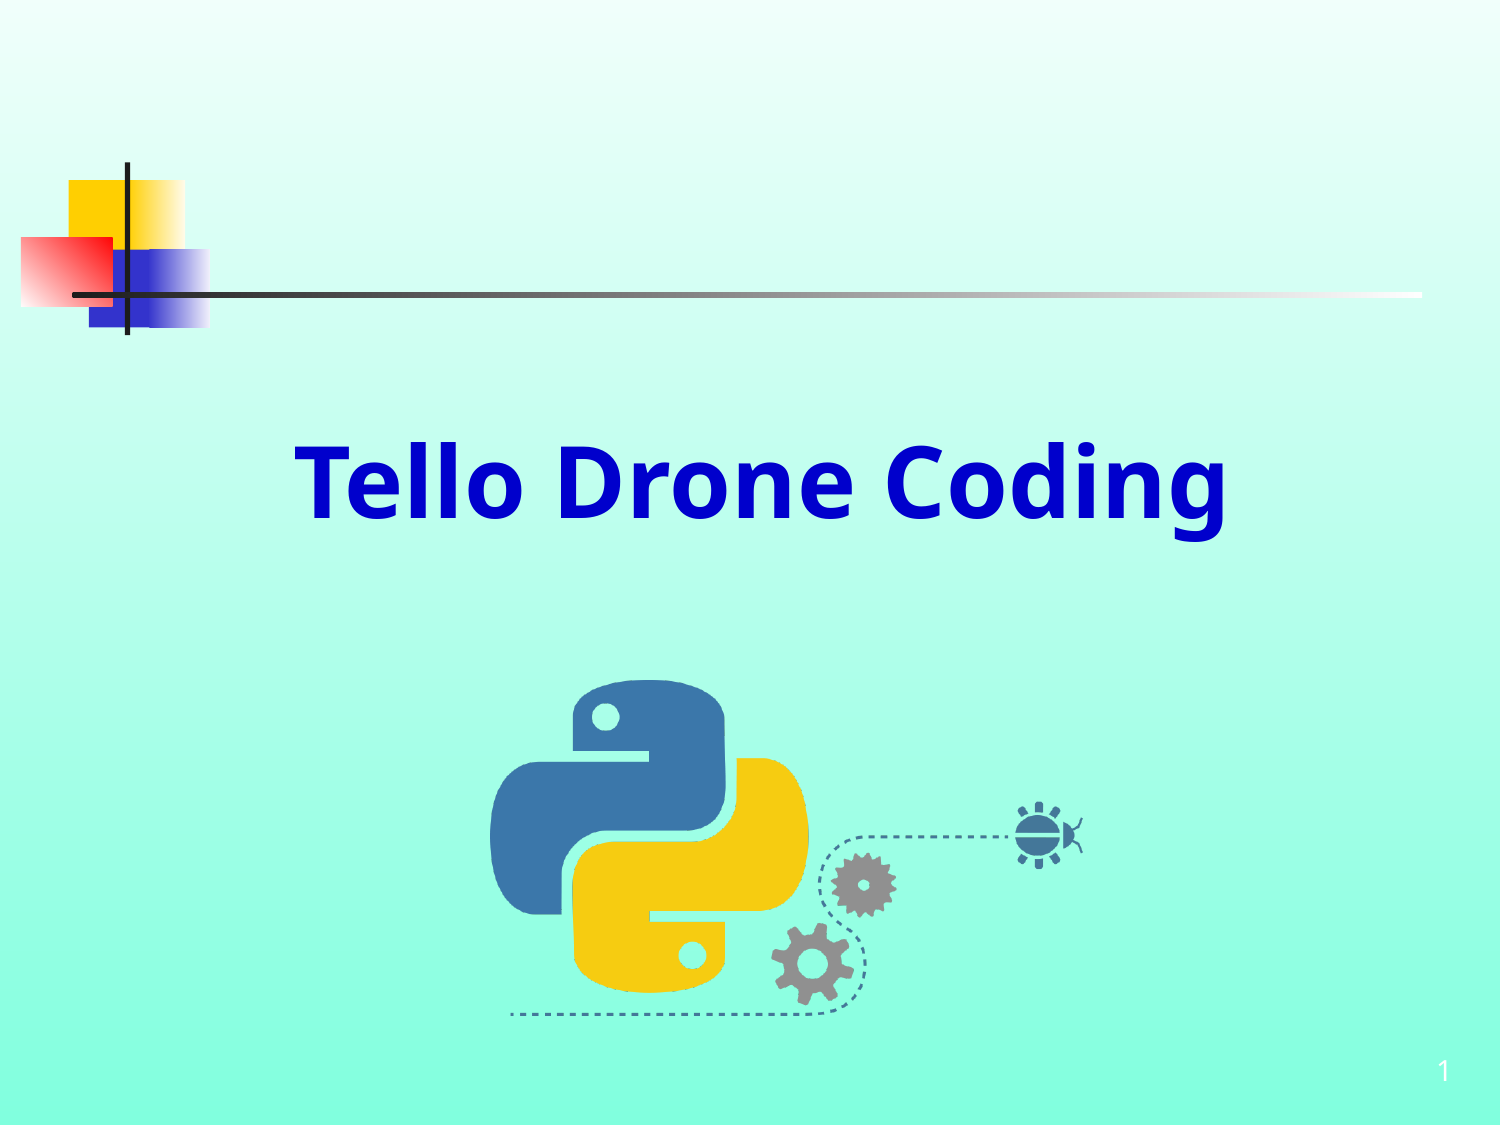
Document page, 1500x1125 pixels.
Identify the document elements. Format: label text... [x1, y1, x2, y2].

title Tello Drone Coding [12, 337, 1500, 621]
slide_number 1 [1154, 1023, 1468, 1100]
picture [362, 633, 1211, 1062]
